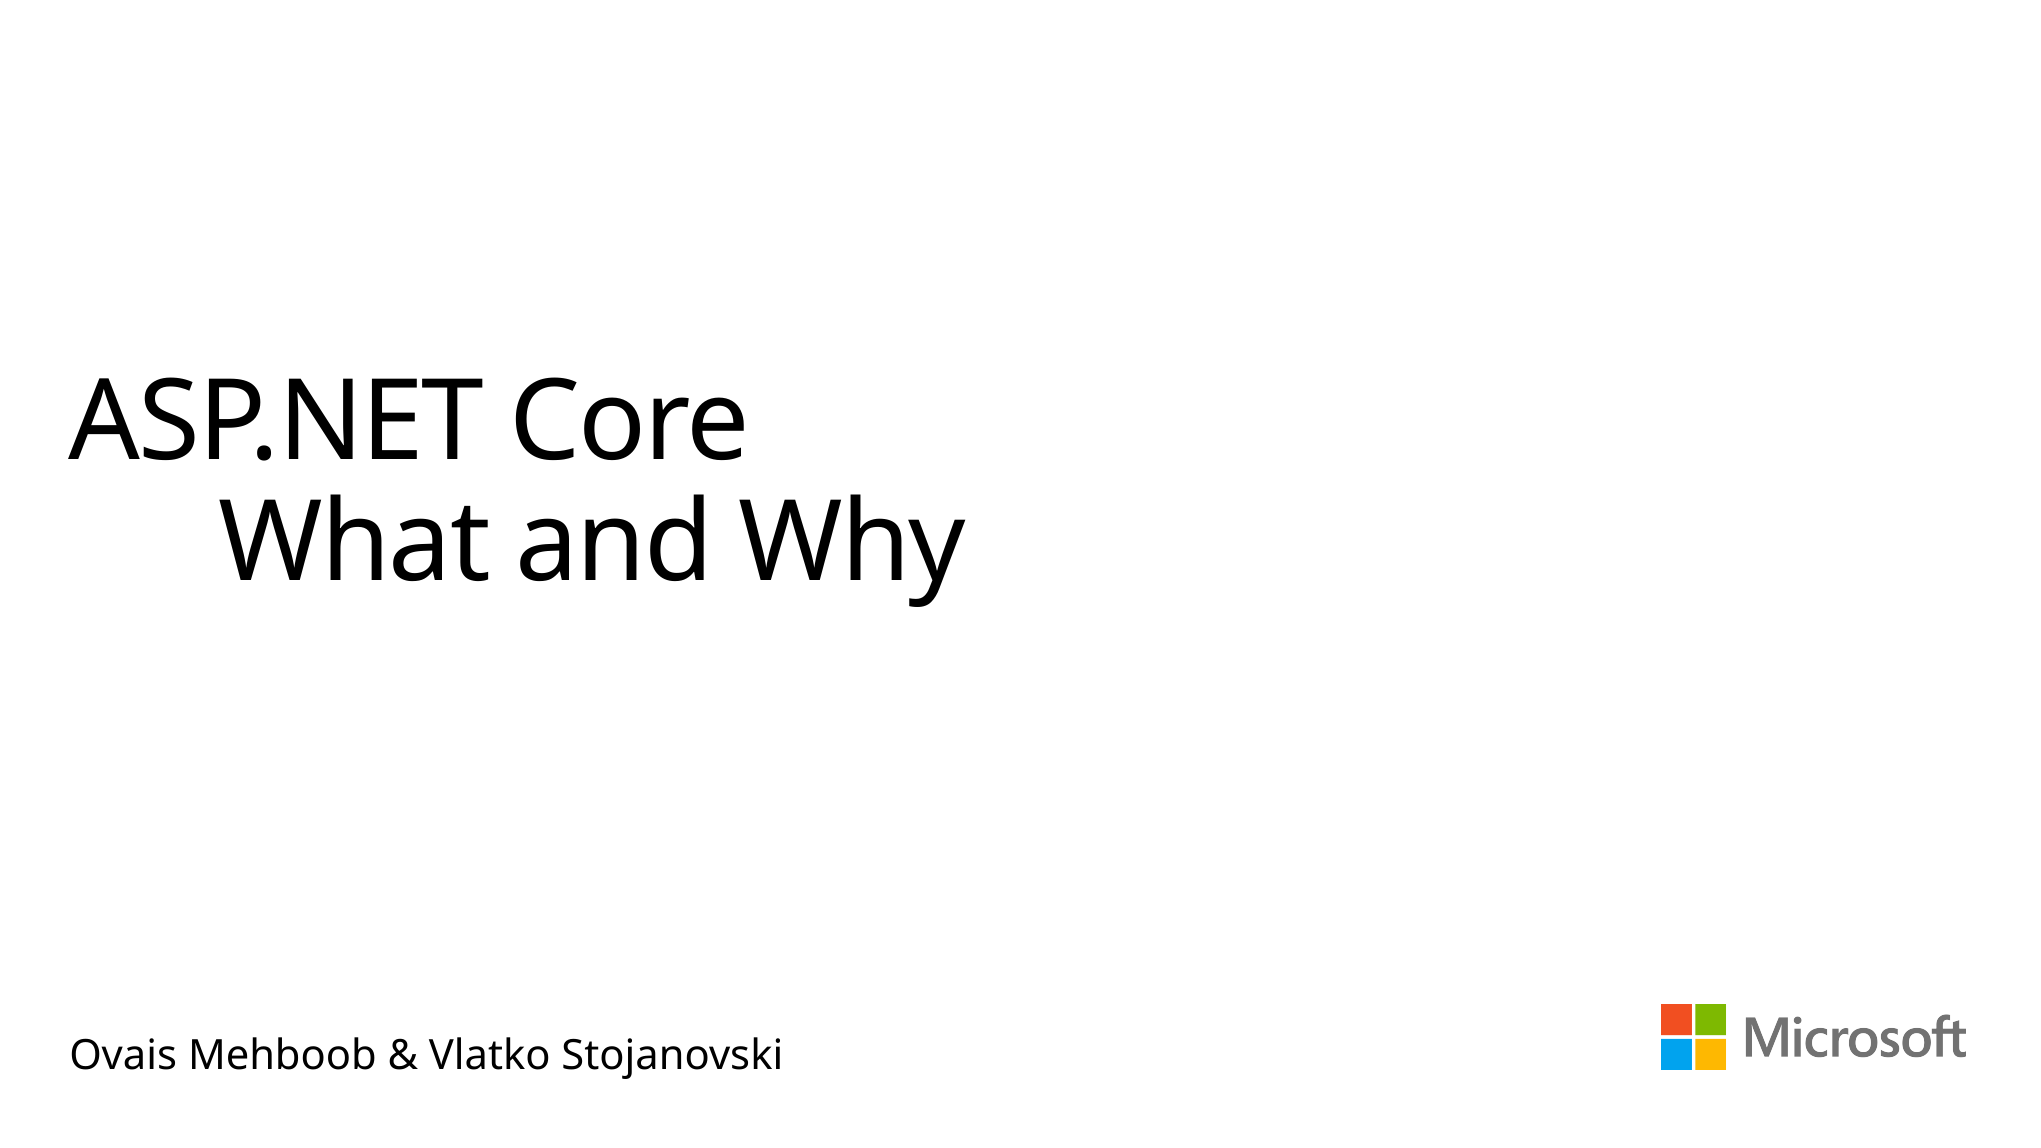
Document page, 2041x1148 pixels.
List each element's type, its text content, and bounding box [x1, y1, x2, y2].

picture [1661, 1004, 1966, 1070]
list Ovais Mehboob & Vlatko Stojanovski [45, 948, 1546, 1097]
title ASP.NET Core What and Why [45, 347, 1996, 649]
